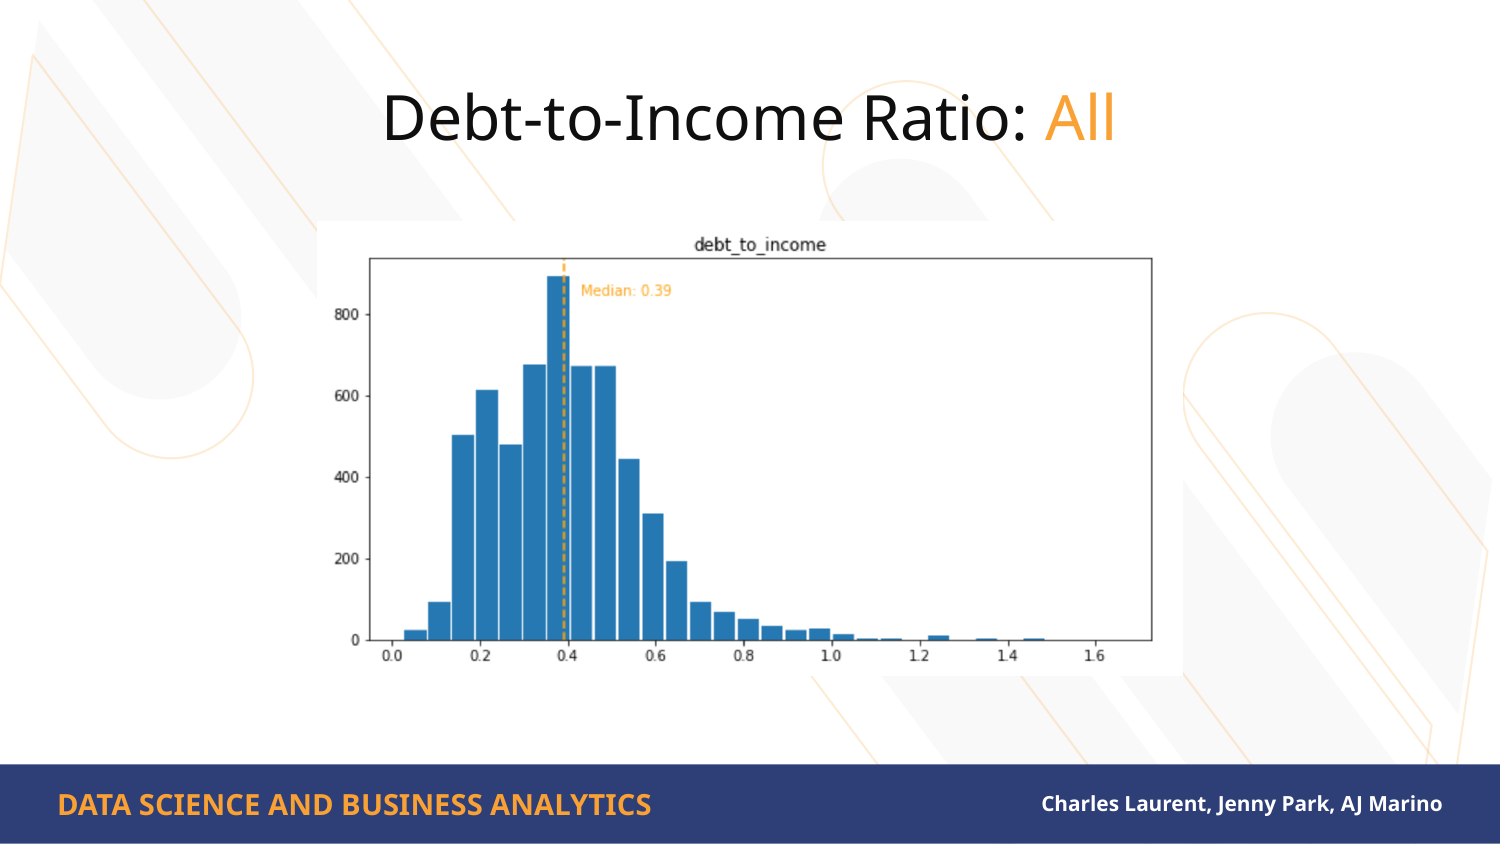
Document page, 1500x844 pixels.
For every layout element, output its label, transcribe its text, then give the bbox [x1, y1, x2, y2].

title Debt-to-Income Ratio: All [196, 75, 1304, 165]
picture [316, 221, 1184, 676]
